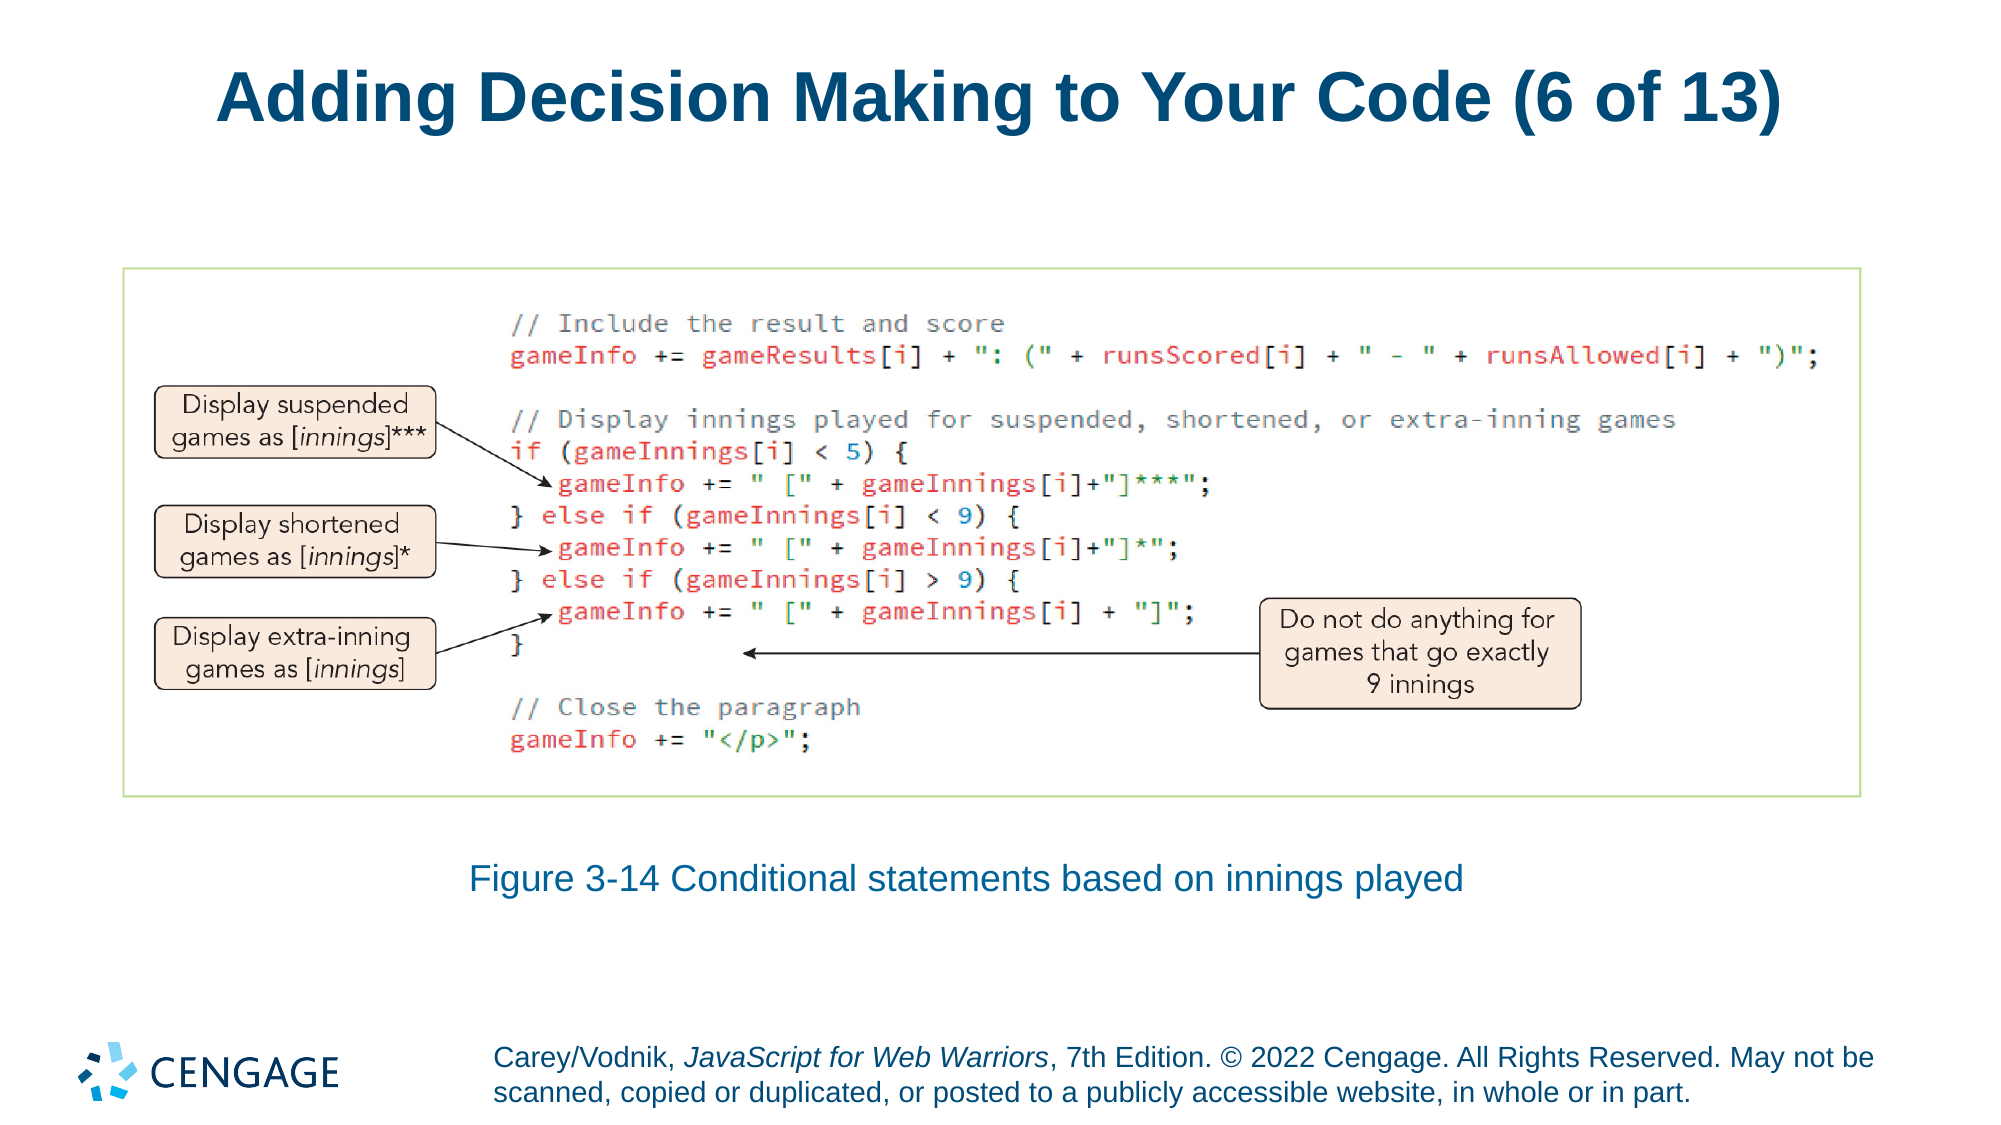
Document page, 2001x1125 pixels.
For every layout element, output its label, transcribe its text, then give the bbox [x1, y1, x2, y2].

picture [78, 1042, 338, 1101]
title Adding Decision Making to Your Code (6 of 13) [137, 59, 1863, 171]
picture [119, 265, 1863, 799]
list Figure 3-14 Conditional statements based on innings played [468, 853, 1545, 965]
